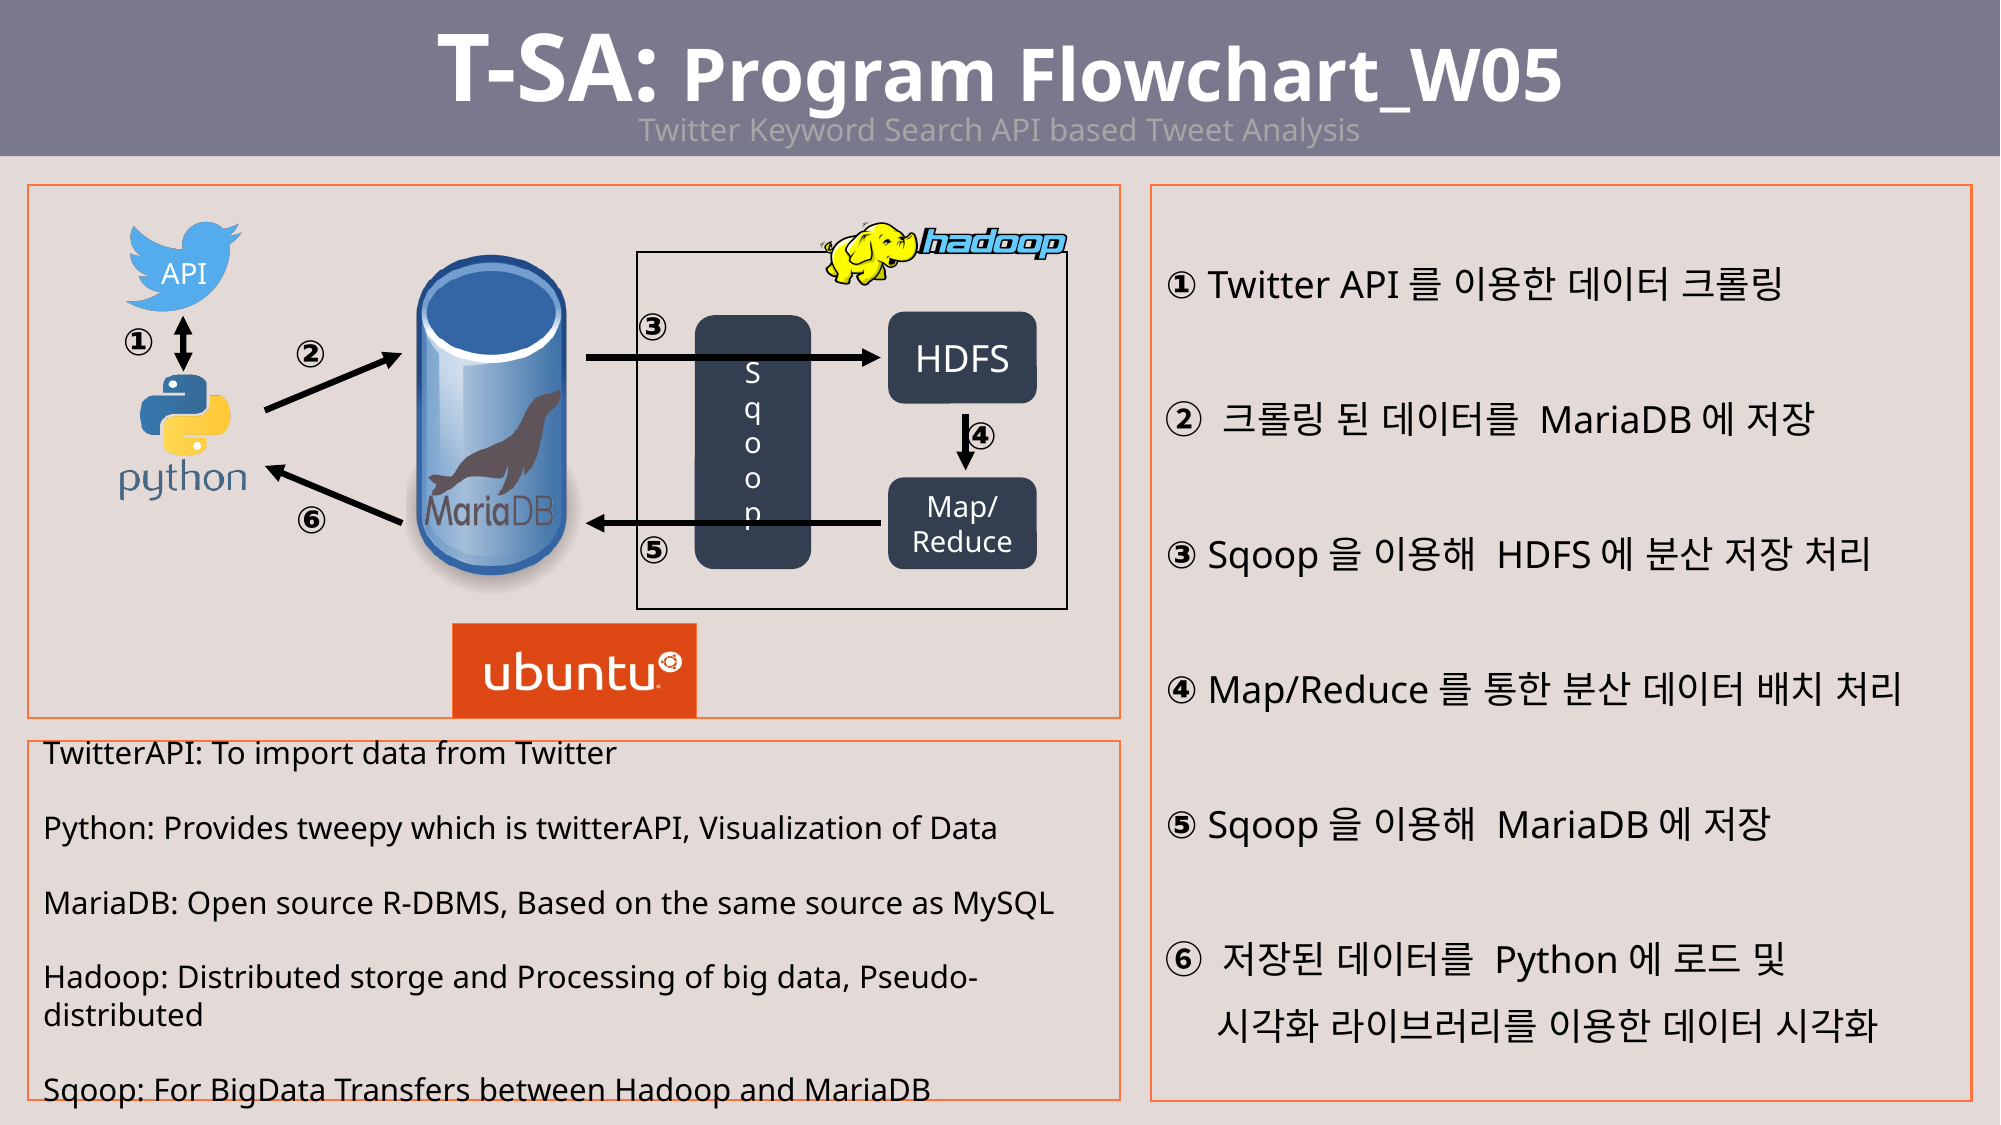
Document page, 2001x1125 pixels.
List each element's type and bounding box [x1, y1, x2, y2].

text_box [0, 0, 2000, 1125]
